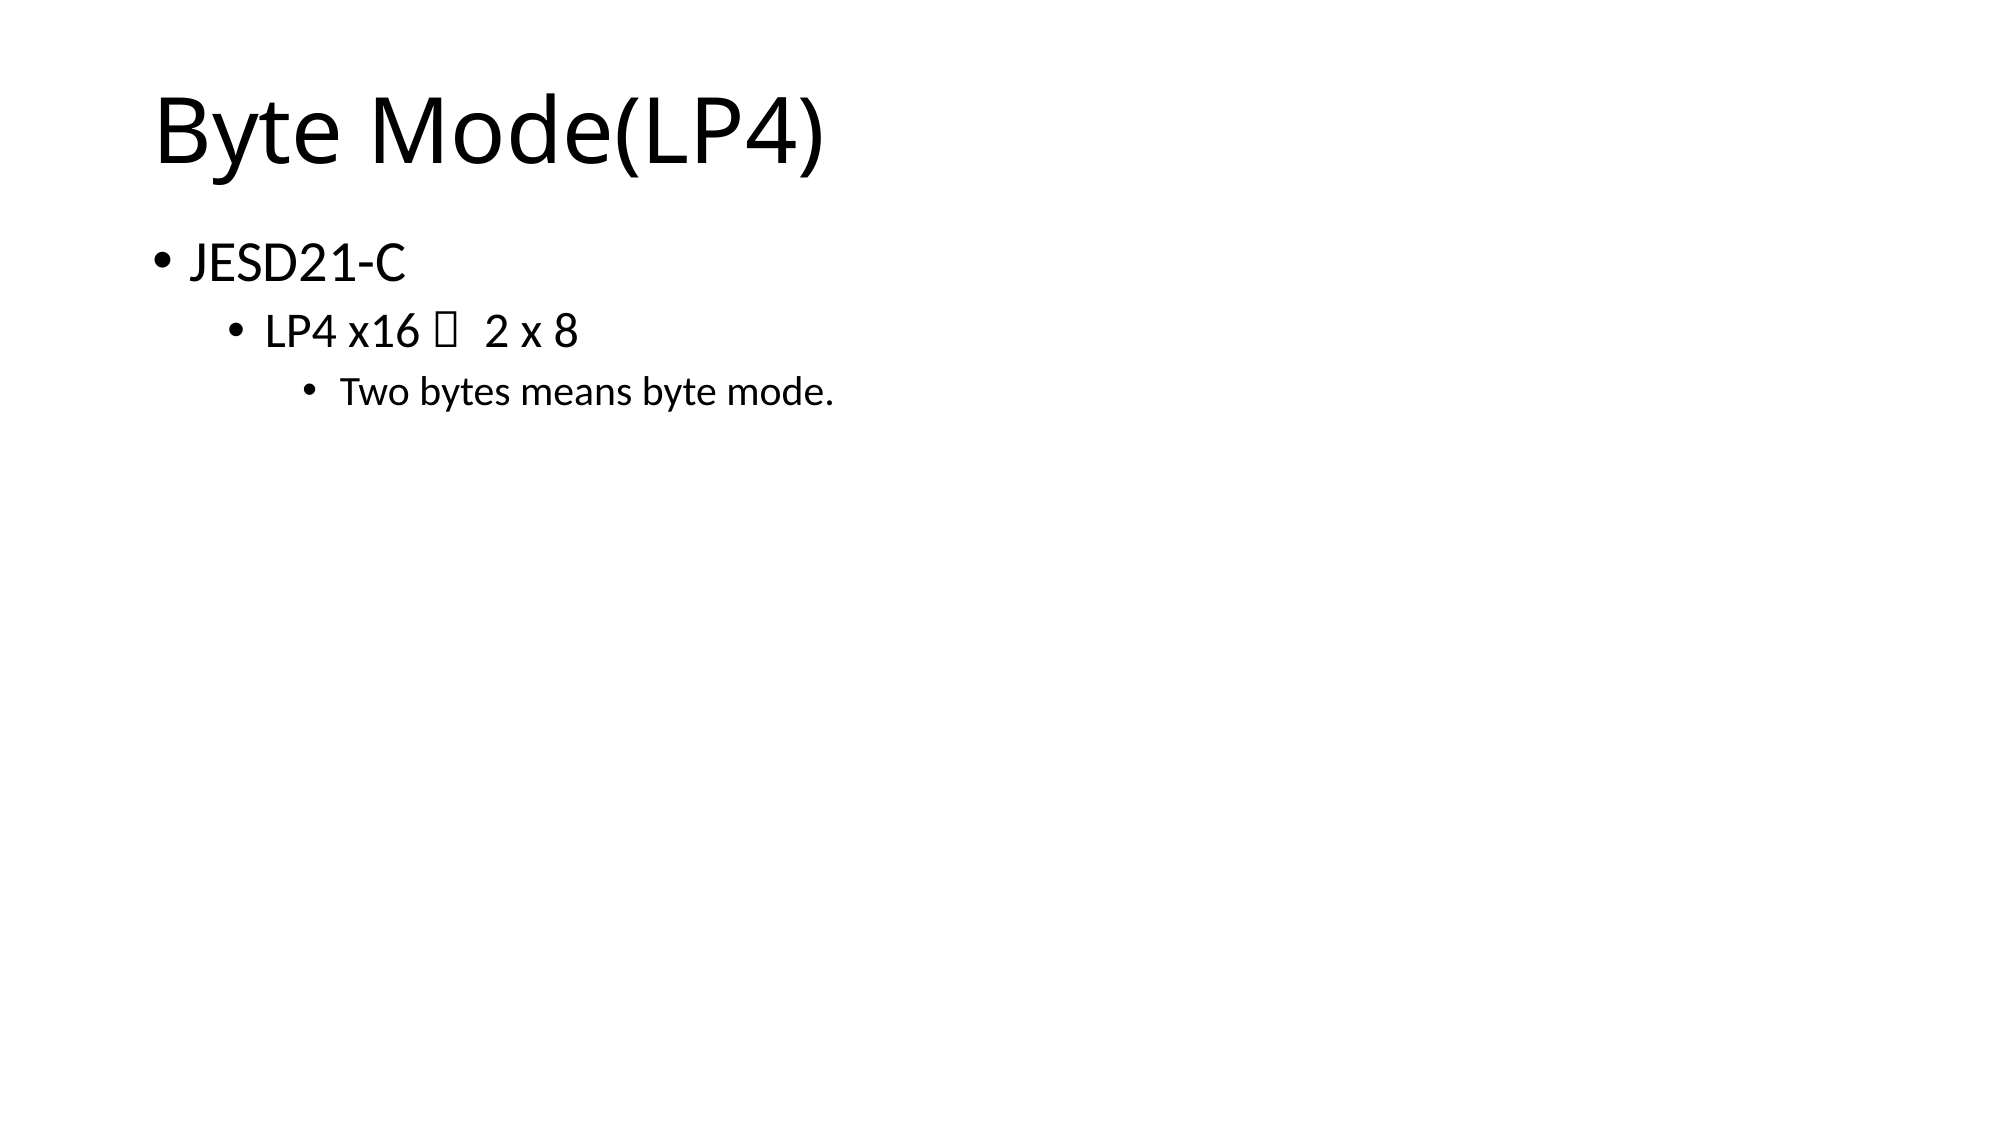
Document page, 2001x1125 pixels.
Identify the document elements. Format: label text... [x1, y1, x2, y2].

list JESD21-C LP4 x16  2 x 8 Two bytes means byte mode. [137, 223, 1863, 1014]
title Byte Mode(LP4) [137, 59, 1863, 208]
